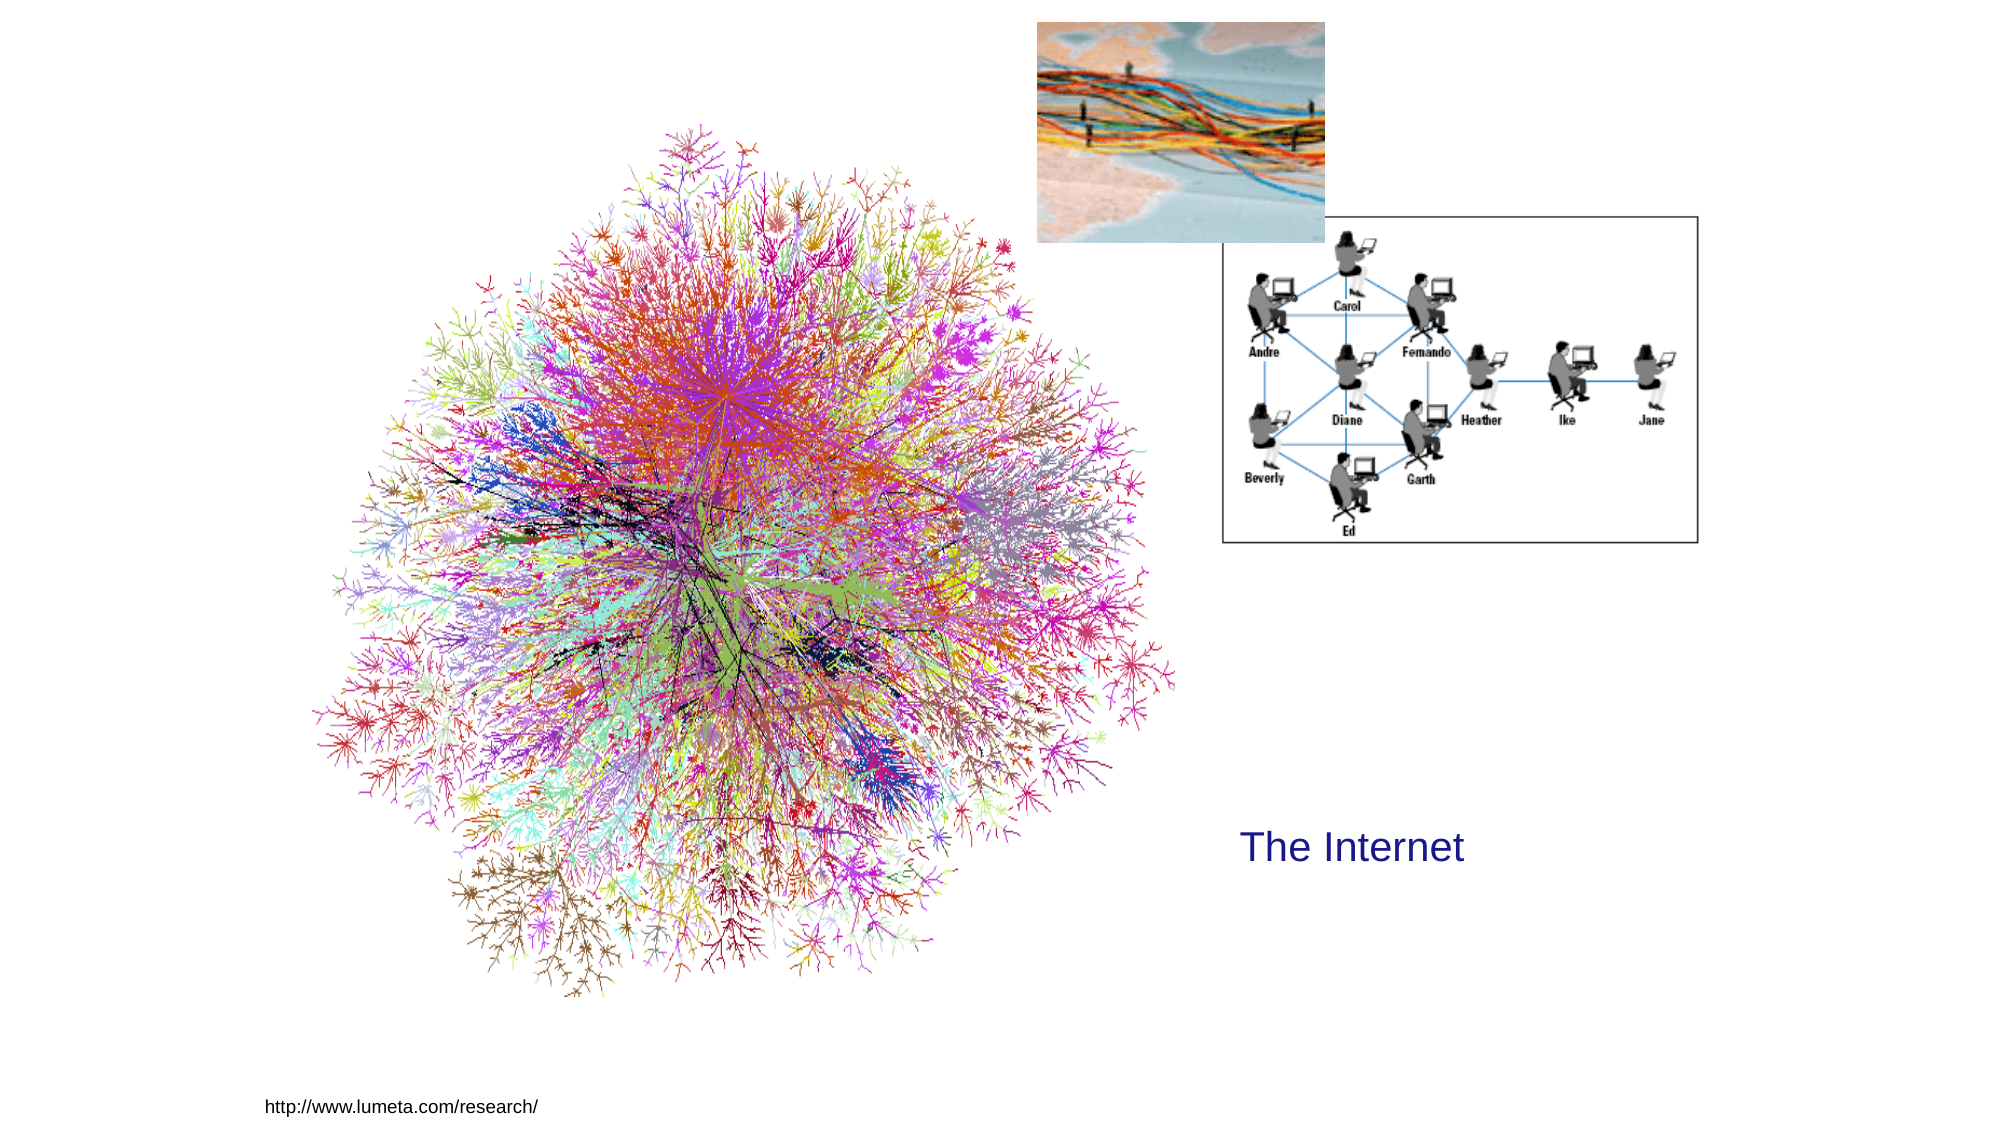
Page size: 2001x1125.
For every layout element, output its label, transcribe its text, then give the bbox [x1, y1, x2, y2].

picture [1212, 212, 1713, 550]
picture [312, 124, 1175, 997]
text_box The Internet [1224, 812, 1641, 878]
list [1037, 22, 1325, 243]
text_box http://www.lumeta.com/research/ [250, 1087, 553, 1125]
